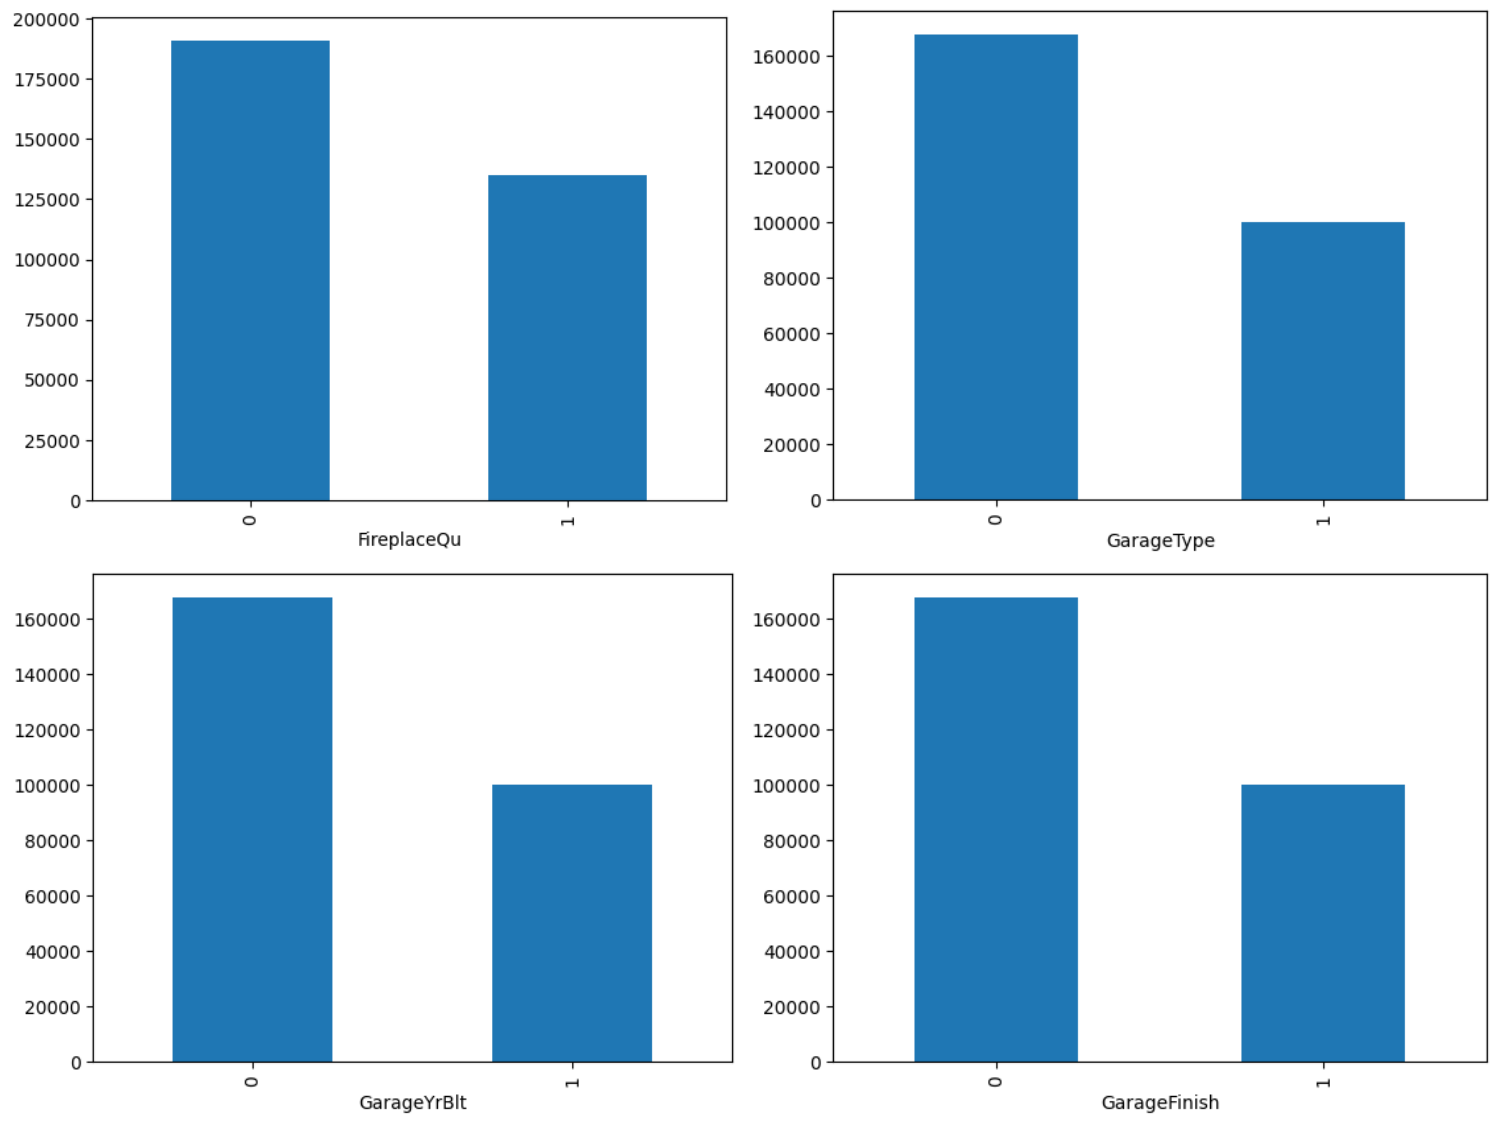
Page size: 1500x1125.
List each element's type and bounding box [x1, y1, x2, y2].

list [0, 0, 736, 560]
picture [0, 0, 1500, 1125]
